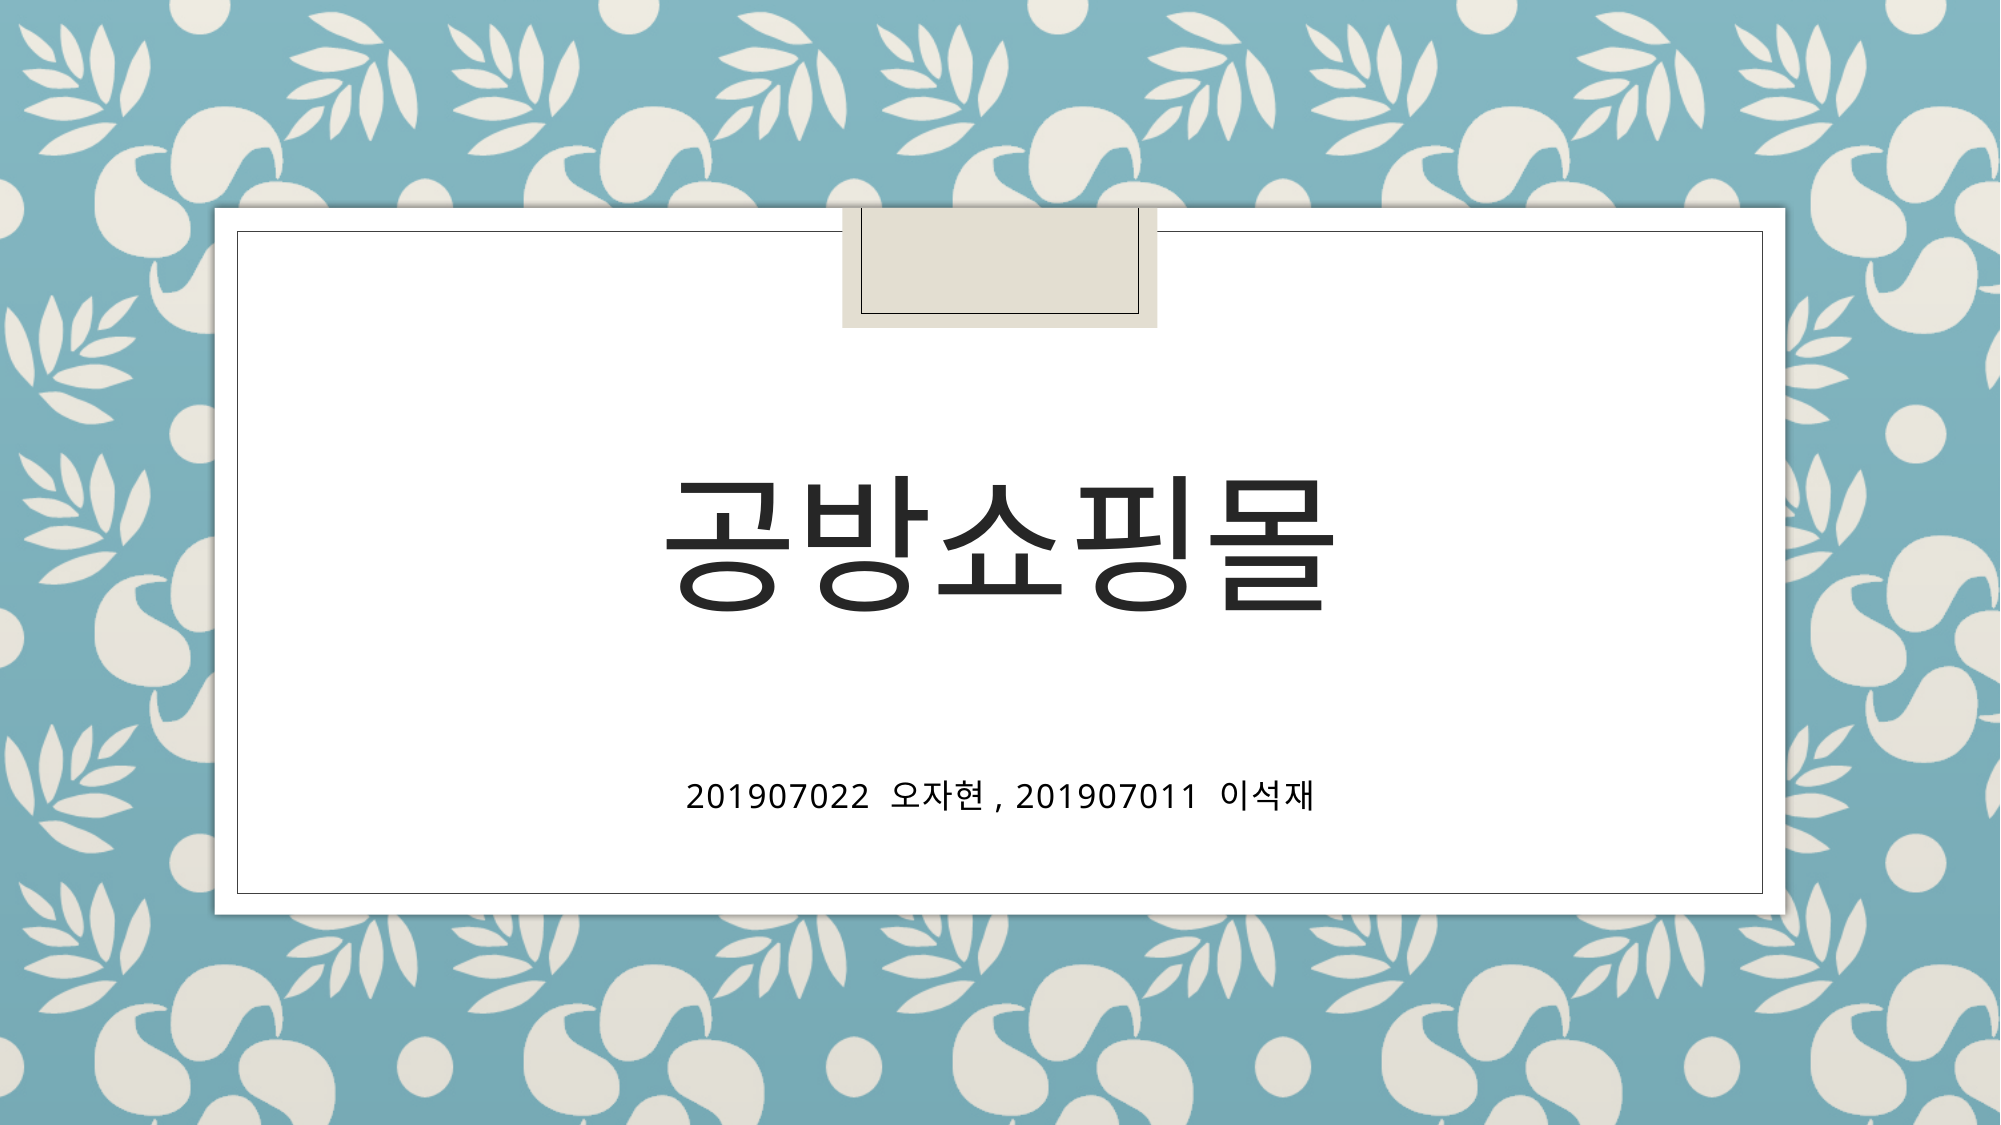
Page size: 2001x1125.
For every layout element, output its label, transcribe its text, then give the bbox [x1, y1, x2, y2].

title 공방쇼핑몰 [256, 343, 1744, 768]
subtitle 201907022 오자현, 201907011 이석재 [256, 768, 1745, 844]
